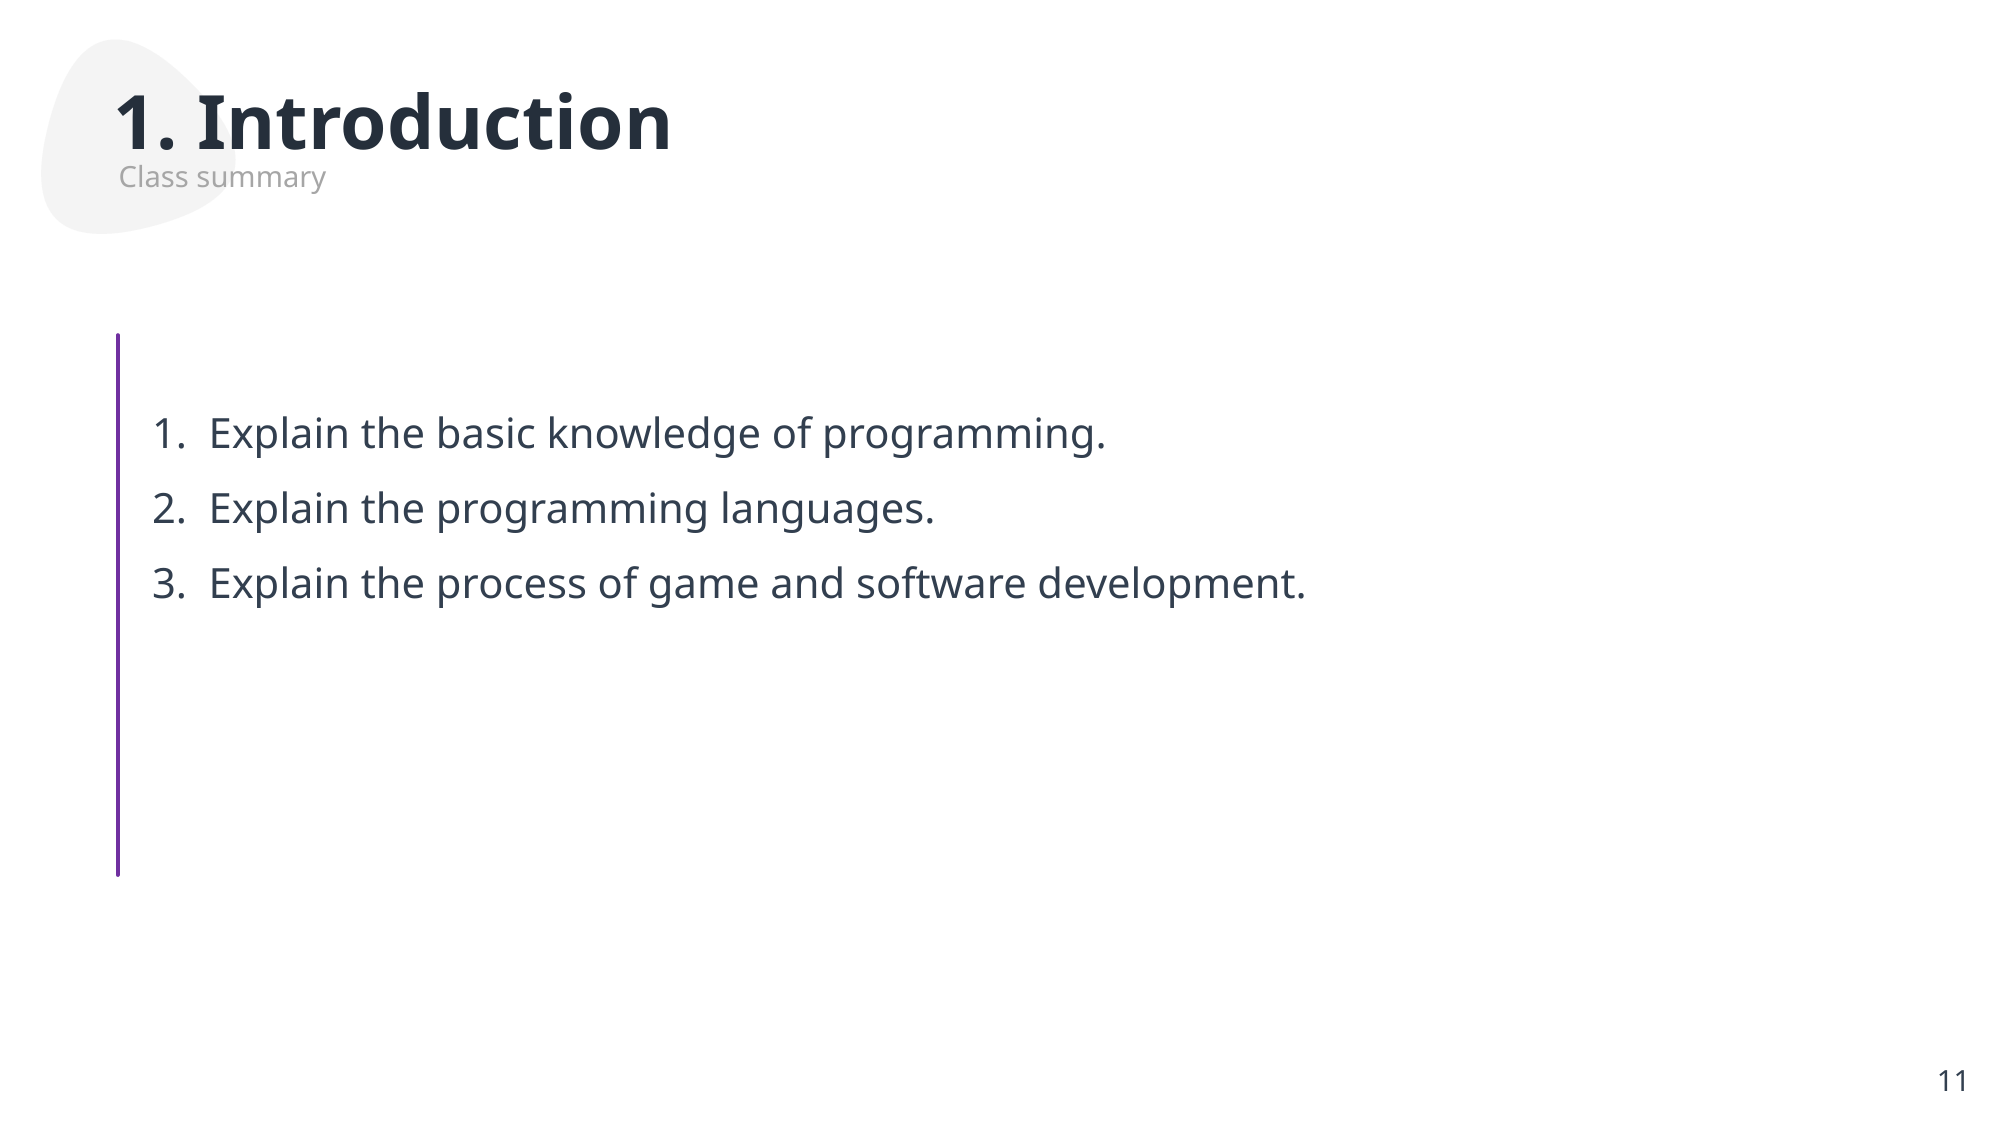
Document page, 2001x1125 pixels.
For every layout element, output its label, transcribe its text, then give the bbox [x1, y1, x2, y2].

list 1. Introduction [98, 77, 1889, 174]
slide_number 11 [1908, 1052, 1999, 1113]
list Explain the basic knowledge of programming. Explain the programming languages. Explain the process of game and software development. [137, 374, 1700, 788]
list Class summary [103, 154, 1894, 203]
text_box [41, 39, 209, 234]
